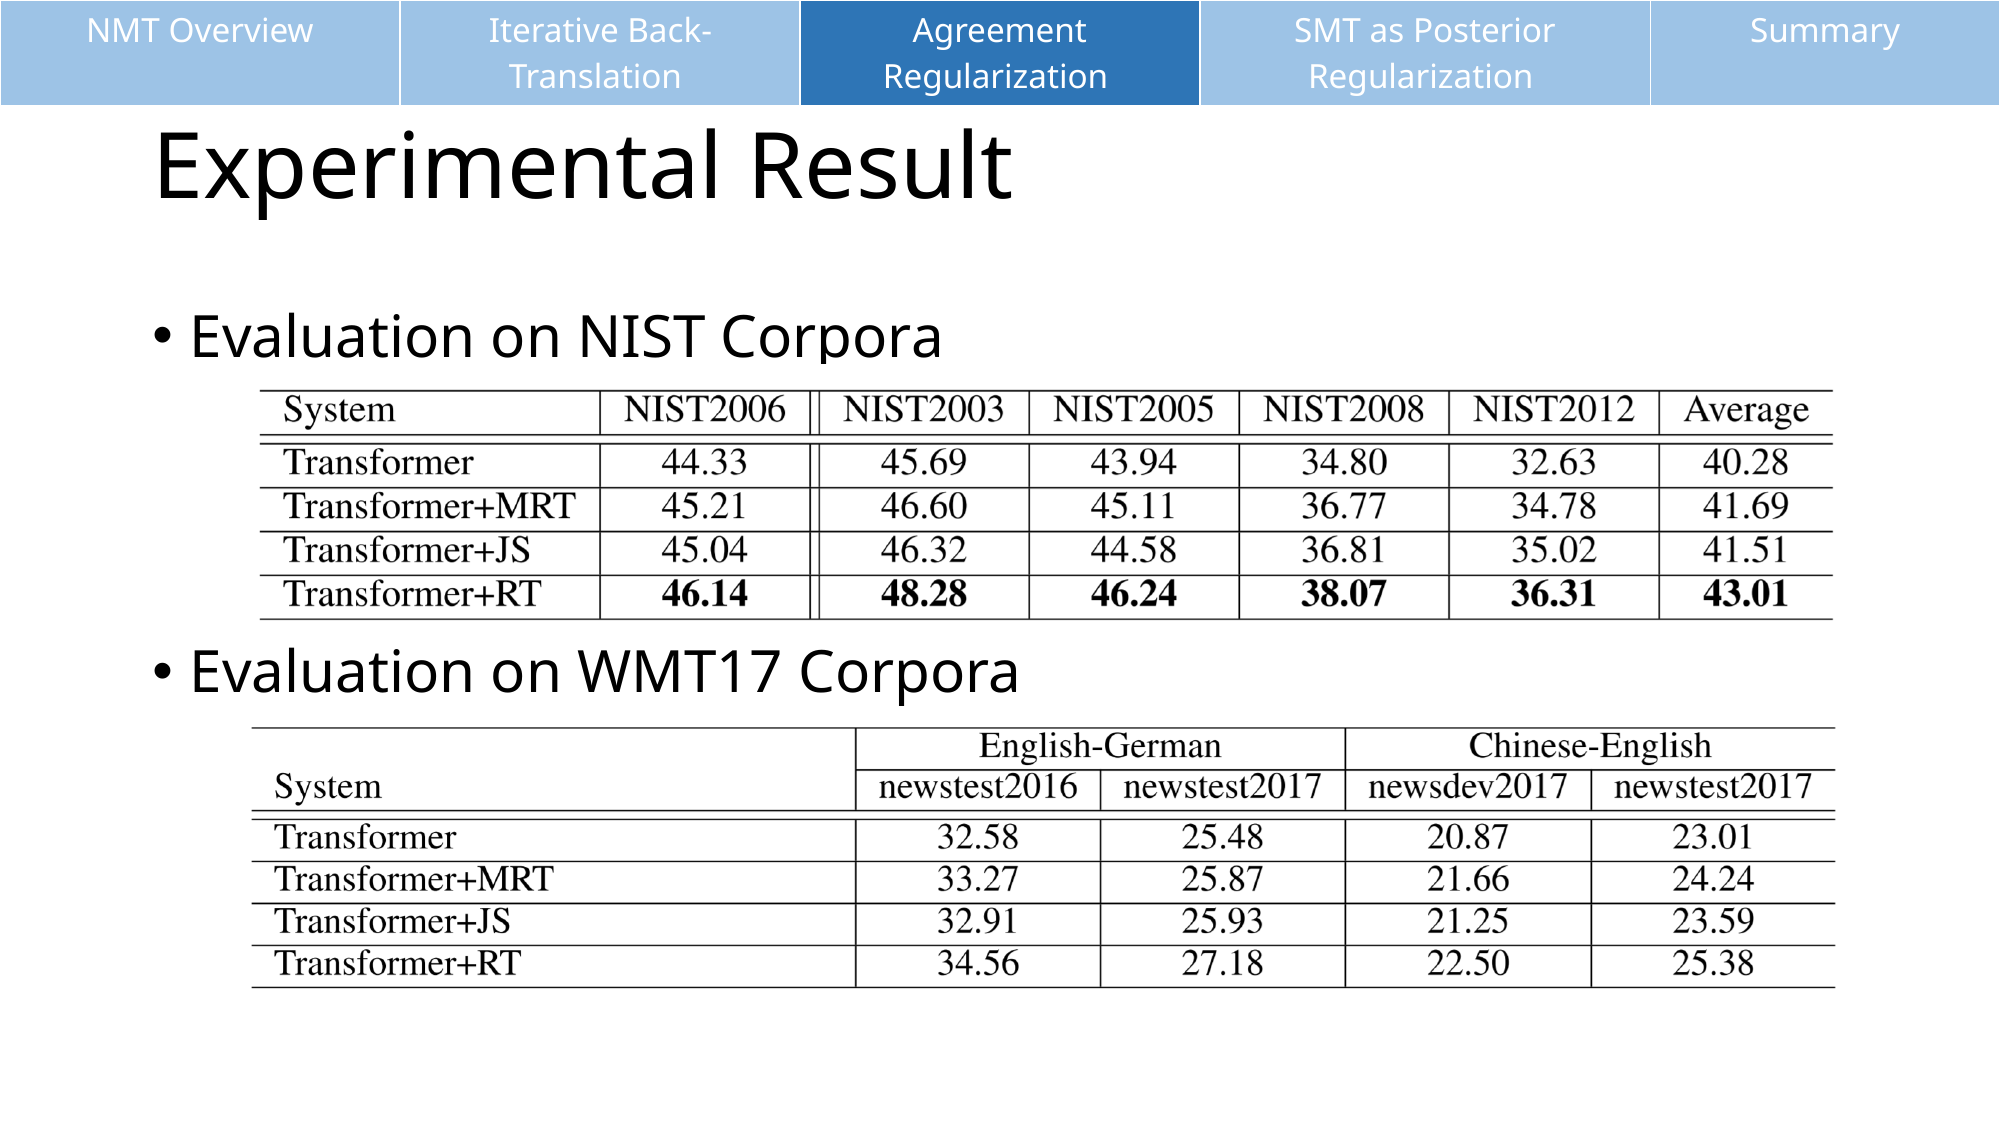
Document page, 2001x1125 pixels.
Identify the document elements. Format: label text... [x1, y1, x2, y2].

table_header Agreement Regularization [801, 1, 1199, 105]
list Evaluation on NIST Corpora Evaluation on WMT17 Corpora [137, 299, 1863, 1014]
picture [238, 709, 1847, 992]
table_header SMT as Posterior Regularization [1201, 1, 1650, 105]
table_header Summary [1651, 1, 1999, 105]
table_header Iterative Back-Translation [401, 1, 799, 105]
title Experimental Result [137, 106, 1863, 278]
picture [238, 364, 1853, 637]
table_header NMT Overview [1, 1, 399, 105]
